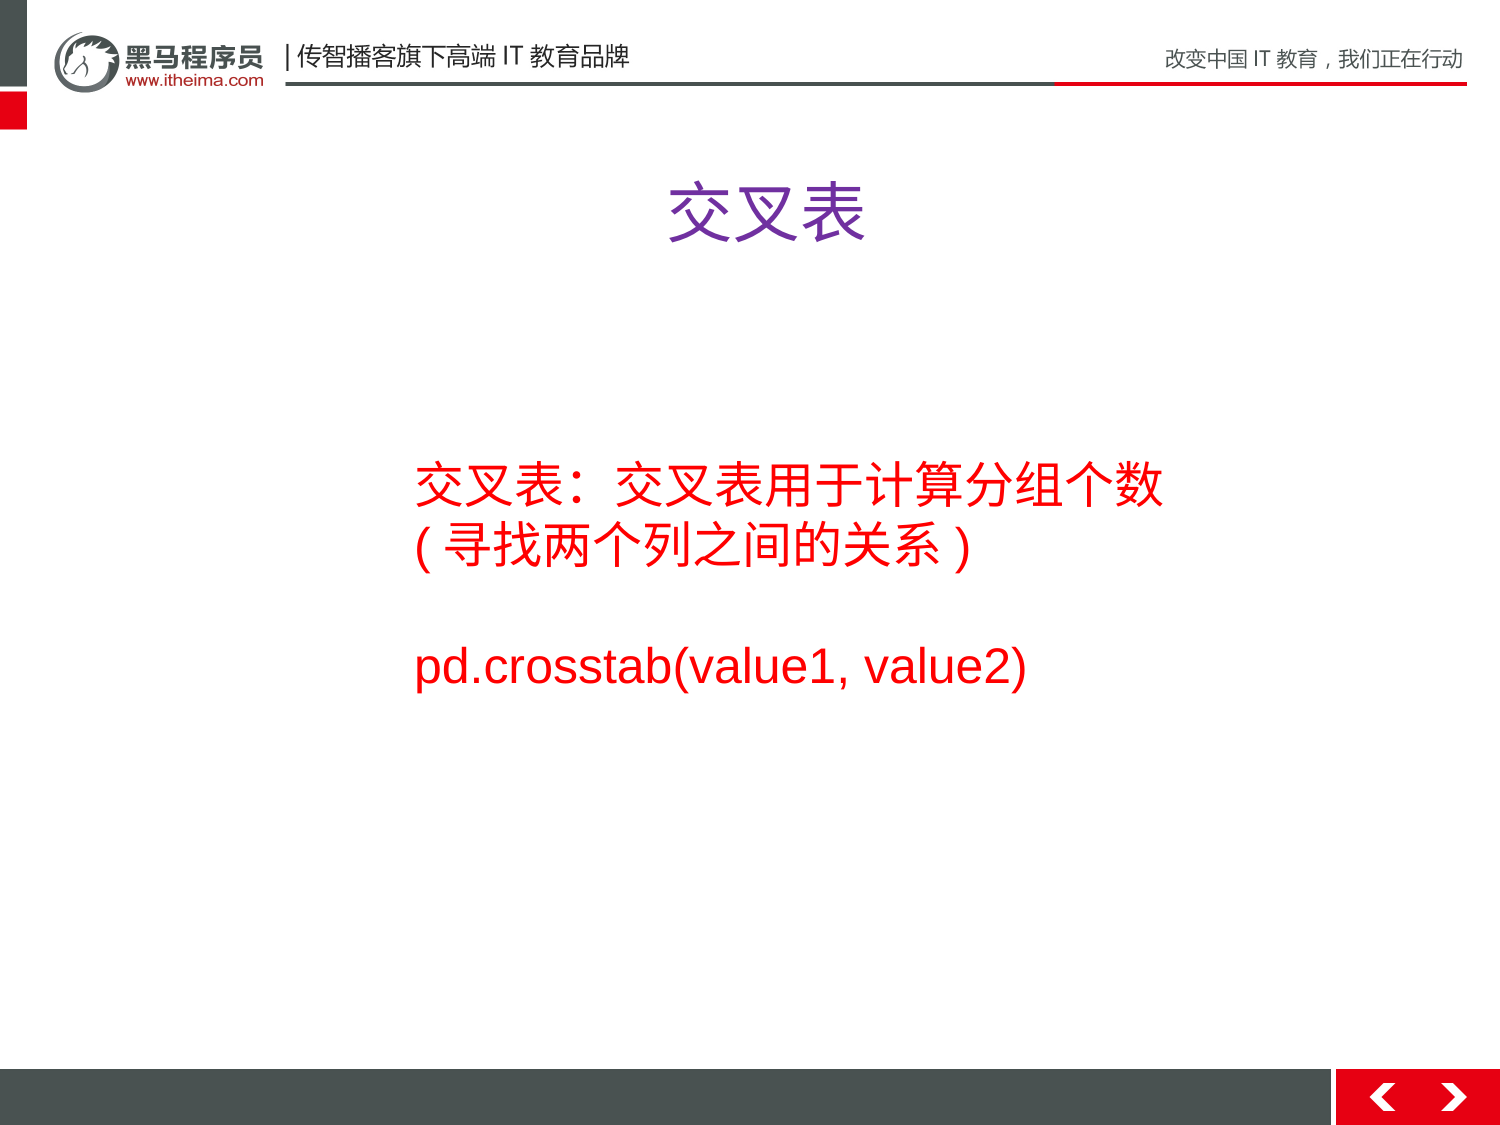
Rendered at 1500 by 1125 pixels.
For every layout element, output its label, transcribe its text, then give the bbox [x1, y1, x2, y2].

text_box 交叉表：交叉表用于计算分组个数 (寻找两个列之间的关系) pd.crosstab(value1, value2) [399, 446, 1409, 701]
title 交叉表 [91, 142, 1442, 259]
picture [0, 0, 1500, 1125]
